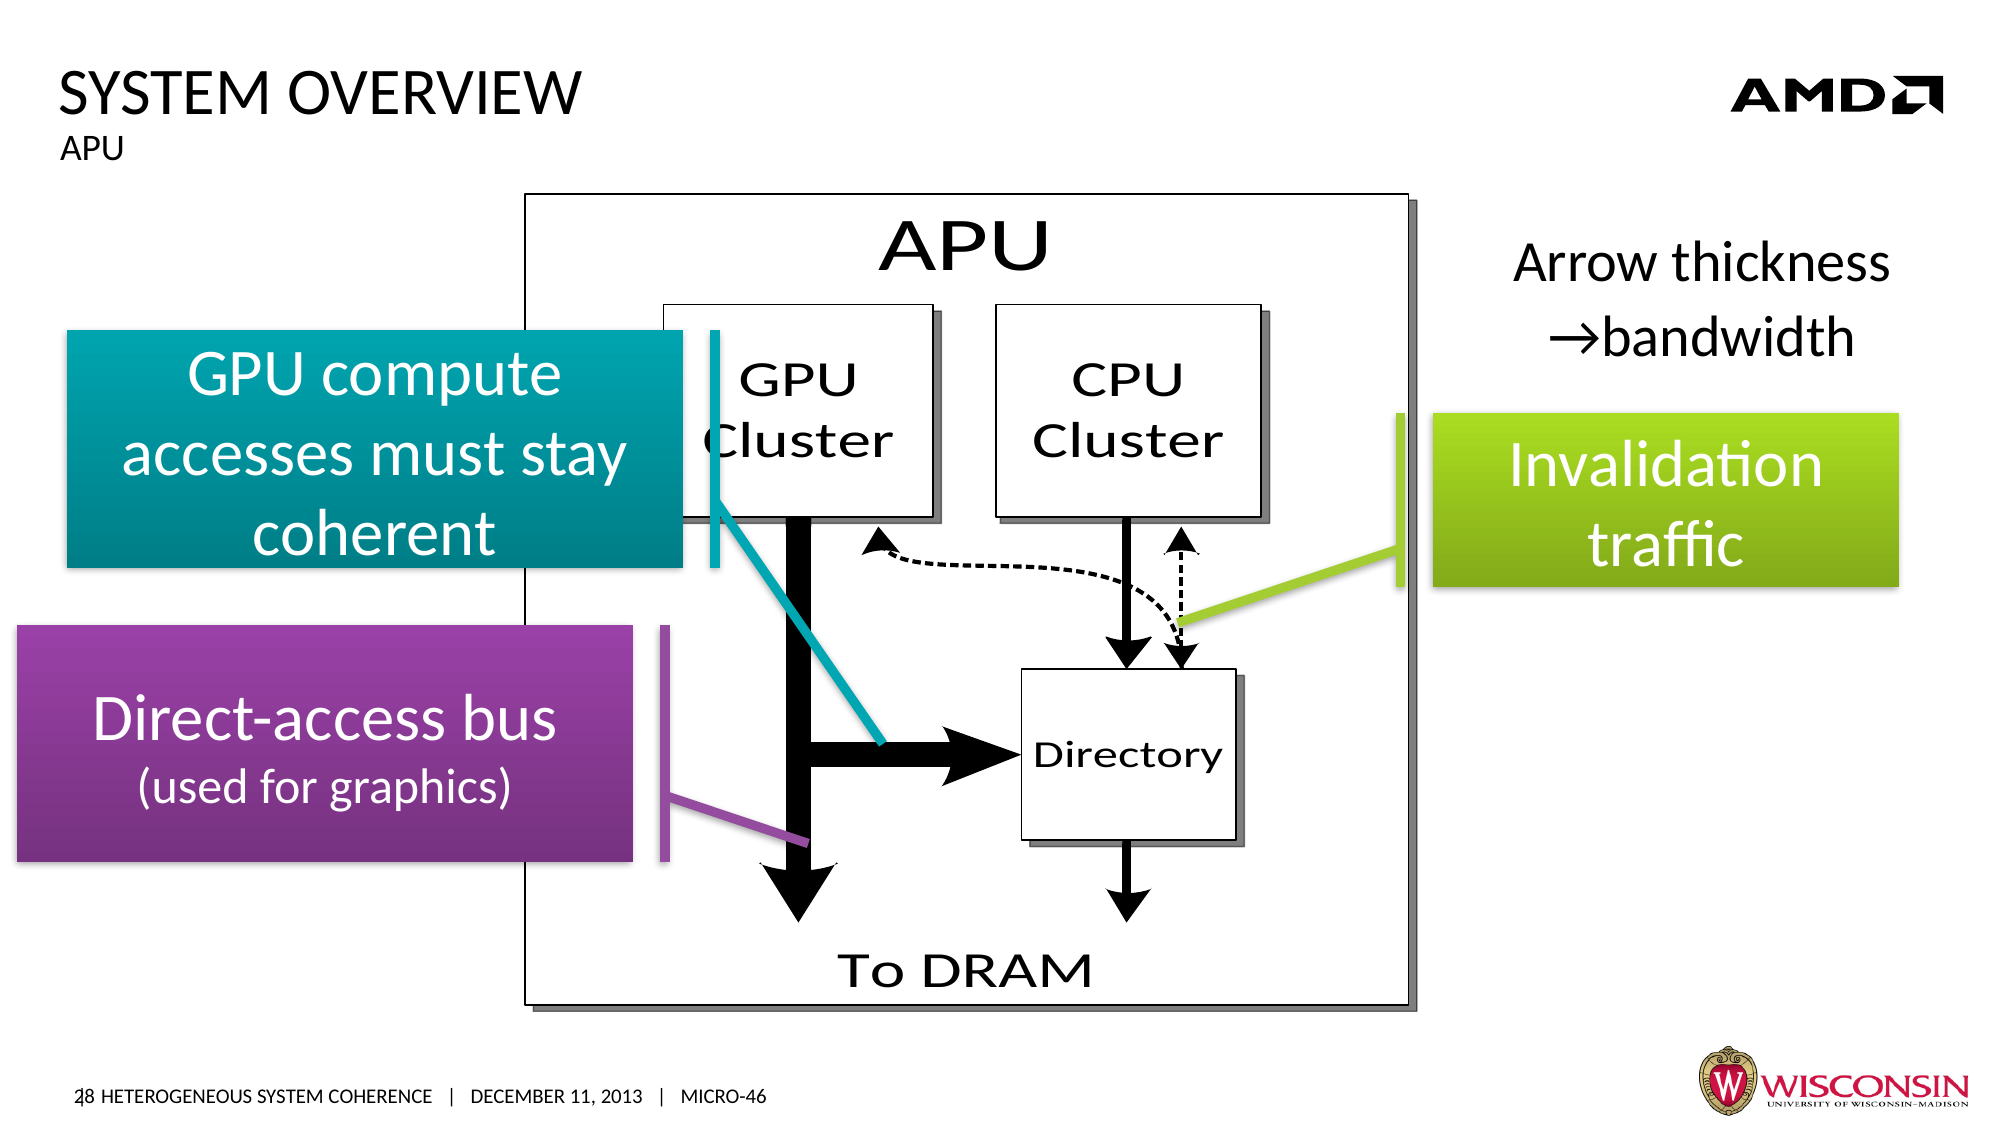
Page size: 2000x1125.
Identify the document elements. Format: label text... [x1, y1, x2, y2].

text_box Invalidation traffic [1433, 413, 1899, 587]
text_box GPU compute accesses must stay coherent [67, 330, 511, 568]
title System overview [58, 50, 1738, 129]
picture [1699, 1046, 1969, 1116]
text_box Direct-access bus (used for graphics) [17, 625, 511, 862]
text_box Arrow thickness →bandwidth [1498, 223, 1907, 377]
list APU [60, 123, 1740, 171]
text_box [516, 187, 1424, 1016]
